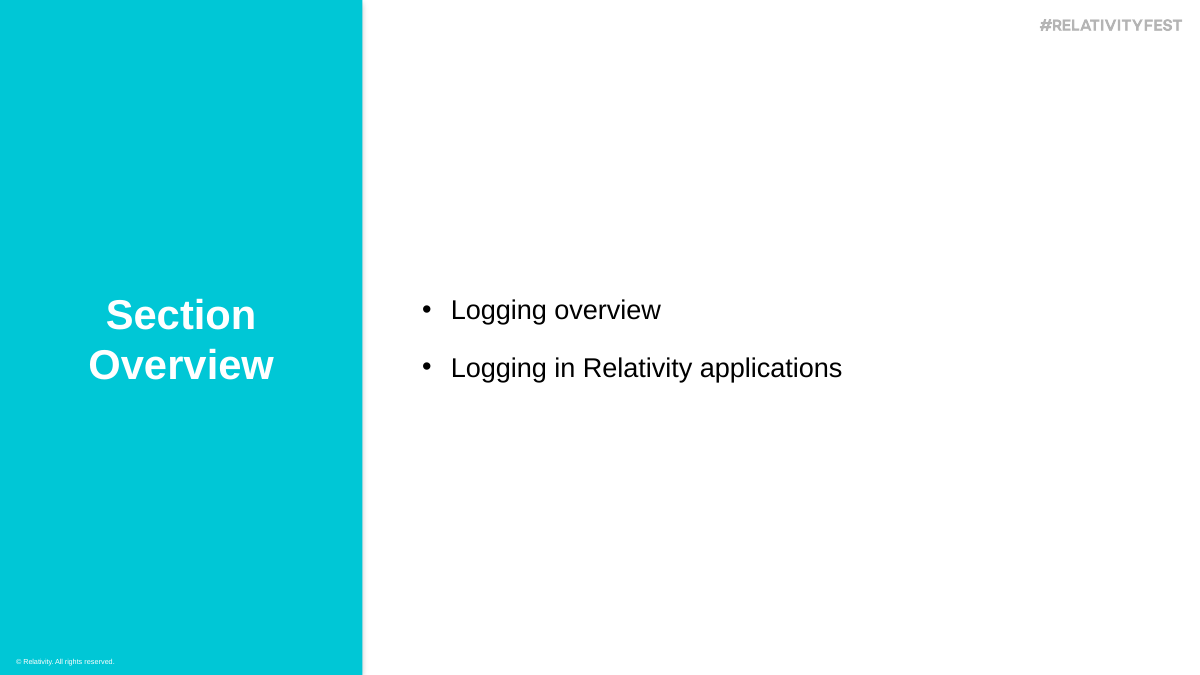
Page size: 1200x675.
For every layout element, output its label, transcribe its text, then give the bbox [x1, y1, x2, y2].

list Logging overview Logging in Relativity applications [412, 69, 1163, 606]
list Section Overview [9, 200, 354, 475]
picture [1037, 18, 1185, 32]
